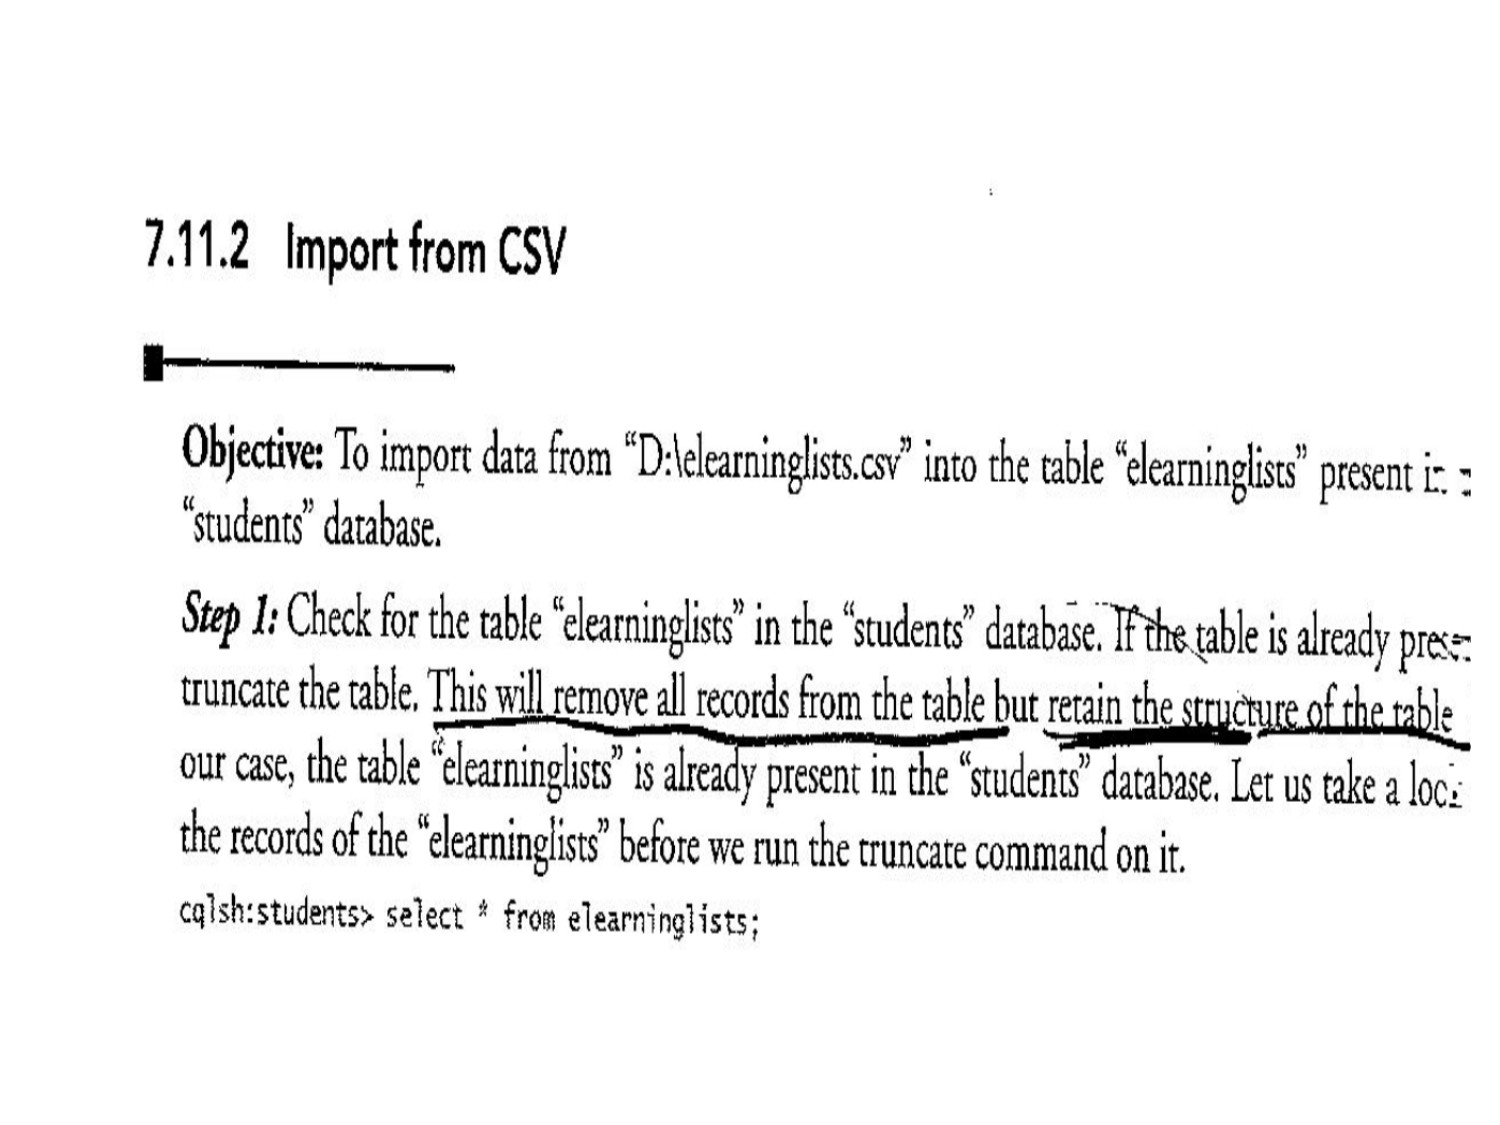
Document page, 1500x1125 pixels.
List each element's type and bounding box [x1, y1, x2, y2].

picture [41, 161, 1471, 964]
